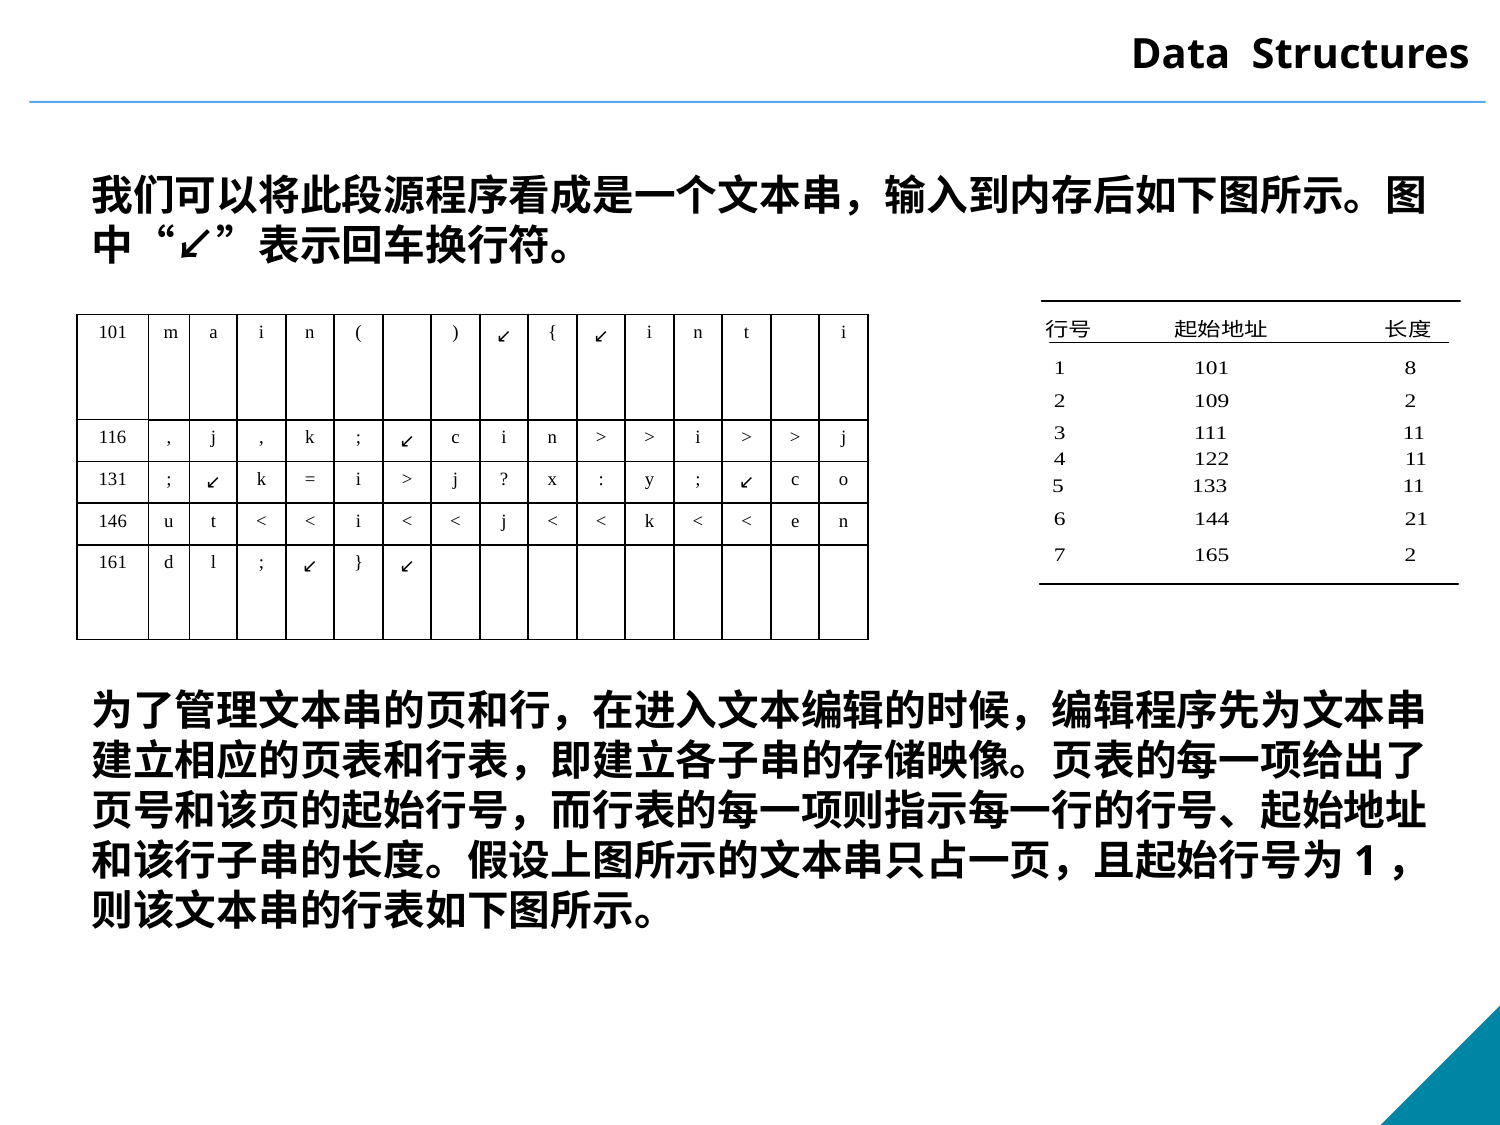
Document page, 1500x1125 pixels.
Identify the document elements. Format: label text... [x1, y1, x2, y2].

table_cell [481, 546, 527, 639]
table_cell i [335, 462, 382, 502]
table_header m [149, 315, 189, 419]
table_header { [529, 315, 576, 419]
table_cell ↙ [384, 421, 430, 461]
table_cell > [384, 462, 430, 502]
table_cell < [675, 504, 721, 544]
table_header n [287, 315, 333, 419]
table_cell n [820, 504, 867, 544]
table_cell j [190, 421, 236, 461]
table_cell < [432, 504, 479, 544]
table_cell ↙ [723, 462, 770, 502]
table_cell [772, 546, 818, 639]
table_cell [723, 546, 770, 639]
table_header i [820, 315, 867, 419]
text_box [1009, 299, 1489, 657]
table_cell u [149, 504, 189, 544]
table_cell , [149, 421, 189, 461]
table_cell e [772, 504, 818, 544]
table_cell < [578, 504, 624, 544]
table_cell [820, 546, 867, 639]
table_cell t [190, 504, 236, 544]
table_cell ; [335, 421, 382, 461]
table_cell < [384, 504, 430, 544]
table_header n [675, 315, 721, 419]
table_cell , [238, 421, 285, 461]
table_cell < [238, 504, 285, 544]
table_cell ; [675, 462, 721, 502]
table_cell l [190, 546, 236, 639]
table_cell n [529, 421, 576, 461]
table_cell j [432, 462, 479, 502]
table_cell 161 [78, 546, 148, 639]
table_header ) [432, 315, 479, 419]
table_header ( [335, 315, 382, 419]
table_cell k [238, 462, 285, 502]
table_cell k [287, 421, 333, 461]
table_cell > [578, 421, 624, 461]
table_cell ; [238, 546, 285, 639]
table_cell ↙ [190, 462, 236, 502]
table_cell > [723, 421, 770, 461]
table_cell ; [149, 462, 189, 502]
table_header [772, 315, 818, 419]
table_cell [675, 546, 721, 639]
table_cell [578, 546, 624, 639]
table_cell > [772, 421, 818, 461]
table_cell y [626, 462, 673, 502]
table_cell < [723, 504, 770, 544]
table_cell 131 [78, 462, 148, 502]
table_cell i [481, 421, 527, 461]
table_cell j [820, 421, 867, 461]
table_cell x [529, 462, 576, 502]
table_cell [432, 546, 479, 639]
table_header t [723, 315, 770, 419]
table_header 101 [78, 315, 148, 419]
table_cell c [772, 462, 818, 502]
table_header i [626, 315, 673, 419]
table_cell > [626, 421, 673, 461]
table_cell [626, 546, 673, 639]
table_cell : [578, 462, 624, 502]
table_cell d [149, 546, 189, 639]
text_box 为了管理文本串的页和行，在进入文本编辑的时候，编辑程序先为文本串建立相应的页表和行表，即建立各子串的存储映像。页表的每一项给出了页号和该页的起始行号，而行表的每一项则指示每一行的行号、起始地址和该行子串的长度。假设上图所示的文本串只占一页，且起始行号为1，则该文本串的行表如下图所示。 [76, 676, 1459, 942]
table_cell ↙ [287, 546, 333, 639]
table_cell 146 [78, 504, 148, 544]
table_cell k [626, 504, 673, 544]
table_cell } [335, 546, 382, 639]
text_box 我们可以将此段源程序看成是一个文本串，输入到内存后如下图所示。图中“↙”表示回车换行符。 [76, 160, 1459, 276]
table_cell 116 [78, 420, 148, 461]
table_header ↙ [481, 315, 527, 419]
table_cell i [335, 504, 382, 544]
table_cell ↙ [384, 546, 430, 639]
table_cell [529, 546, 576, 639]
table_header [384, 315, 430, 419]
table_header i [238, 315, 285, 419]
table_cell c [432, 421, 479, 461]
table_cell o [820, 462, 867, 502]
table_cell i [675, 421, 721, 461]
table_cell = [287, 462, 333, 502]
table_cell j [481, 504, 527, 544]
table_header a [190, 315, 236, 419]
table_header ↙ [578, 315, 624, 419]
table_cell < [529, 504, 576, 544]
table_cell < [287, 504, 333, 544]
table_cell ? [481, 462, 527, 502]
